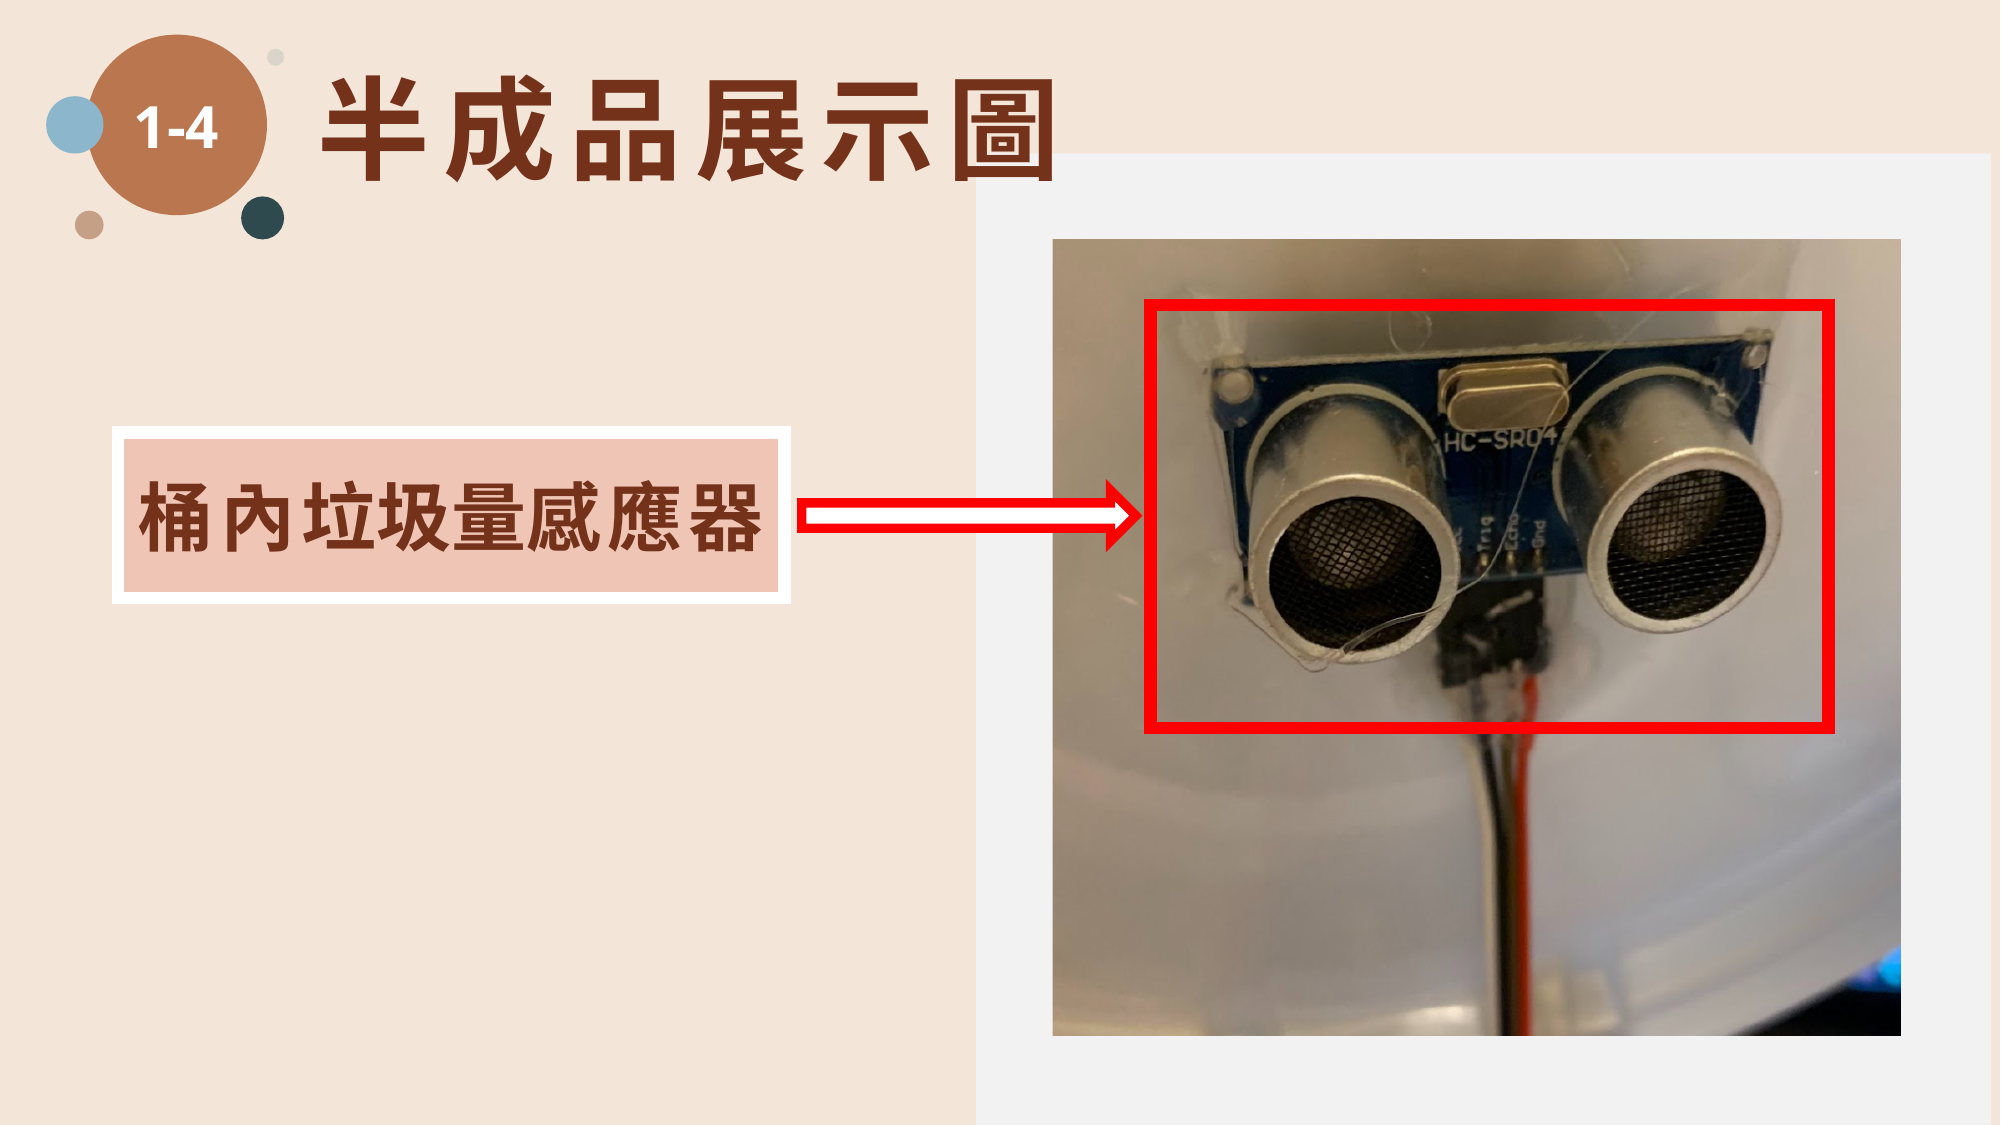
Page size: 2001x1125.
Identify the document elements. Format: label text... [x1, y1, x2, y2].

text_box [800, 501, 1052, 530]
text_box 桶內垃圾量感應器 [117, 432, 786, 599]
picture [1052, 239, 1901, 1036]
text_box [46, 34, 285, 240]
text_box [975, 152, 1992, 1125]
text_box 半成品展示圖 [302, 51, 1180, 202]
